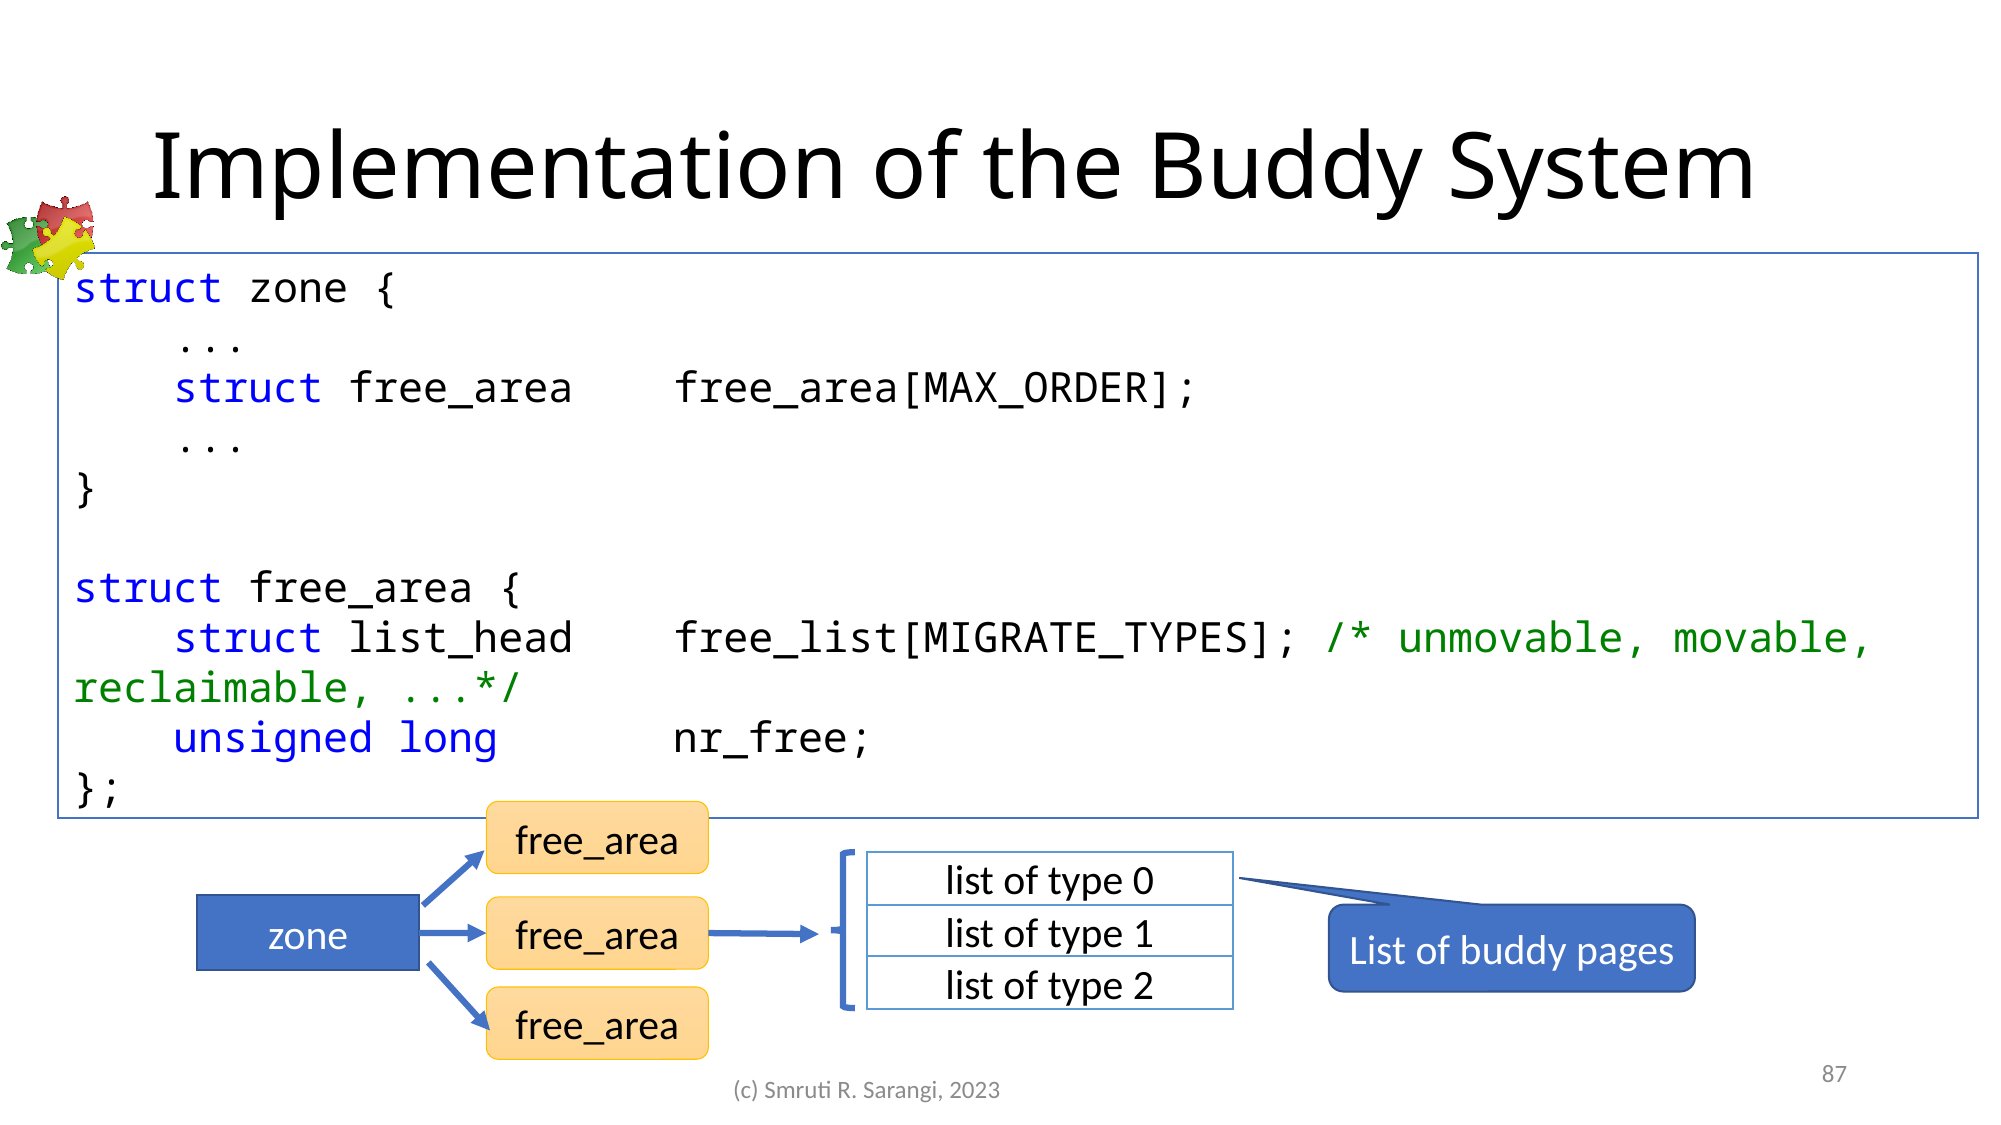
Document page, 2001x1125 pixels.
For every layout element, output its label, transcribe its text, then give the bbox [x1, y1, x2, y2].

footer (c) Smruti R. Sarangi, 2023 [529, 1058, 1205, 1118]
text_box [422, 850, 485, 906]
text_box [830, 851, 855, 1009]
picture [0, 195, 95, 280]
text_box list of type 0 [866, 851, 1234, 904]
title Implementation of the Buddy System [137, 59, 1863, 252]
text_box zone [196, 894, 420, 971]
text_box list of type 1 [866, 904, 1234, 955]
text_box free_area [485, 986, 709, 1060]
text_box free_area [485, 800, 709, 875]
text_box struct zone { ... struct free_area free_area[MAX_ORDER]; ... } struct free_area { struct list_head free_list[MIGRATE_TYPES]; /* unmovable, movable, reclaimable, ...*/ unsigned long nr_free; }; [57, 252, 1979, 819]
text_box List of buddy pages [1239, 876, 1696, 993]
text_box list of type 2 [866, 955, 1234, 1010]
slide_number 87 [1412, 1042, 1863, 1103]
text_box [428, 962, 491, 1031]
text_box free_area [485, 896, 709, 970]
